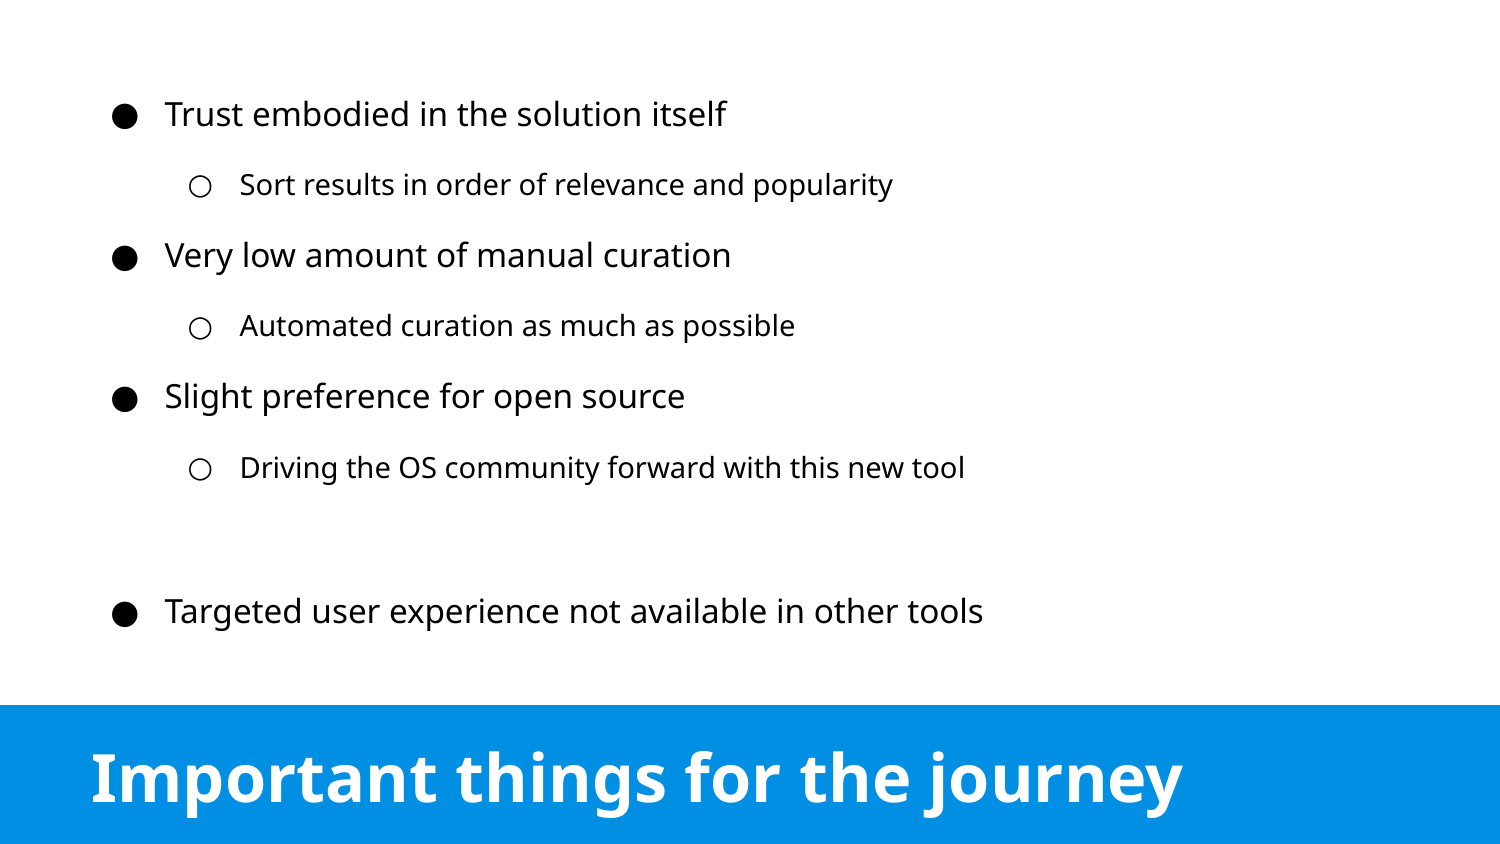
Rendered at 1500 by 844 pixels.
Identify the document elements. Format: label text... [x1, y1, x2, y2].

list Trust embodied in the solution itself Sort results in order of relevance and popularity Very low amount of manual curation Automated curation as much as possible Slight preference for open source Driving the OS community forward with this new tool Targeted user experience not available in other tools [74, 77, 1426, 686]
picture [0, 705, 1500, 844]
title Important things for the journey [76, 721, 1500, 828]
